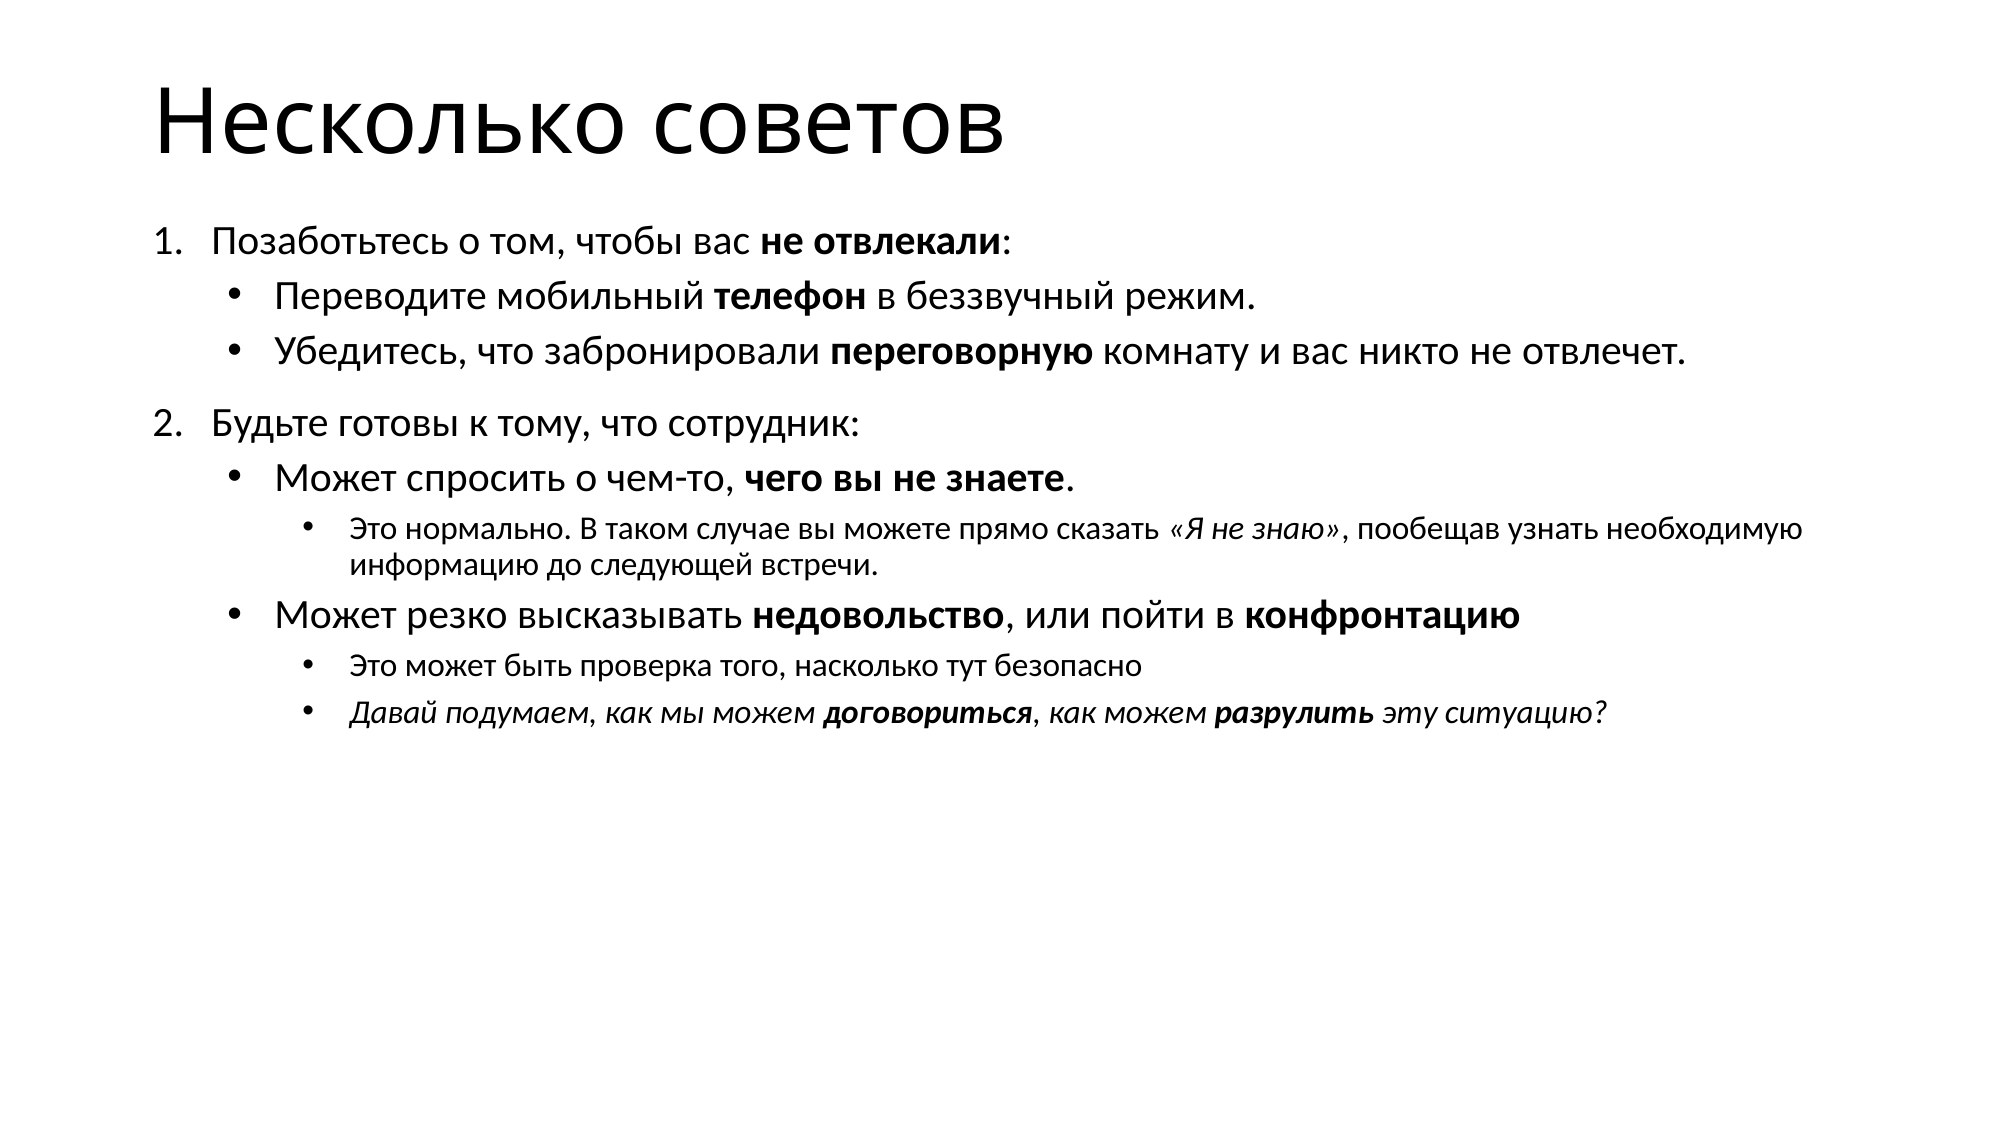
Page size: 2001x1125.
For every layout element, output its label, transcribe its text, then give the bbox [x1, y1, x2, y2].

list Позаботьтесь о том, чтобы вас не отвлекали: Переводите мобильный телефон в беззвучный режим. Убедитесь, что забронировали переговорную комнату и вас никто не отвлечет. Будьте готовы к тому, что сотрудник: Может спросить о чем-то, чего вы не знаете. Это нормально. В таком случае вы можете прямо сказать «Я не знаю», пообещав узнать необходимую информацию до следующей встречи. Может резко высказывать недовольство, или пойти в конфронтацию Это может быть проверка того, насколько тут безопасно Давай подумаем, как мы можем договориться, как можем разрулить эту ситуацию? [137, 205, 1863, 1066]
title Несколько советов [137, 59, 1863, 205]
